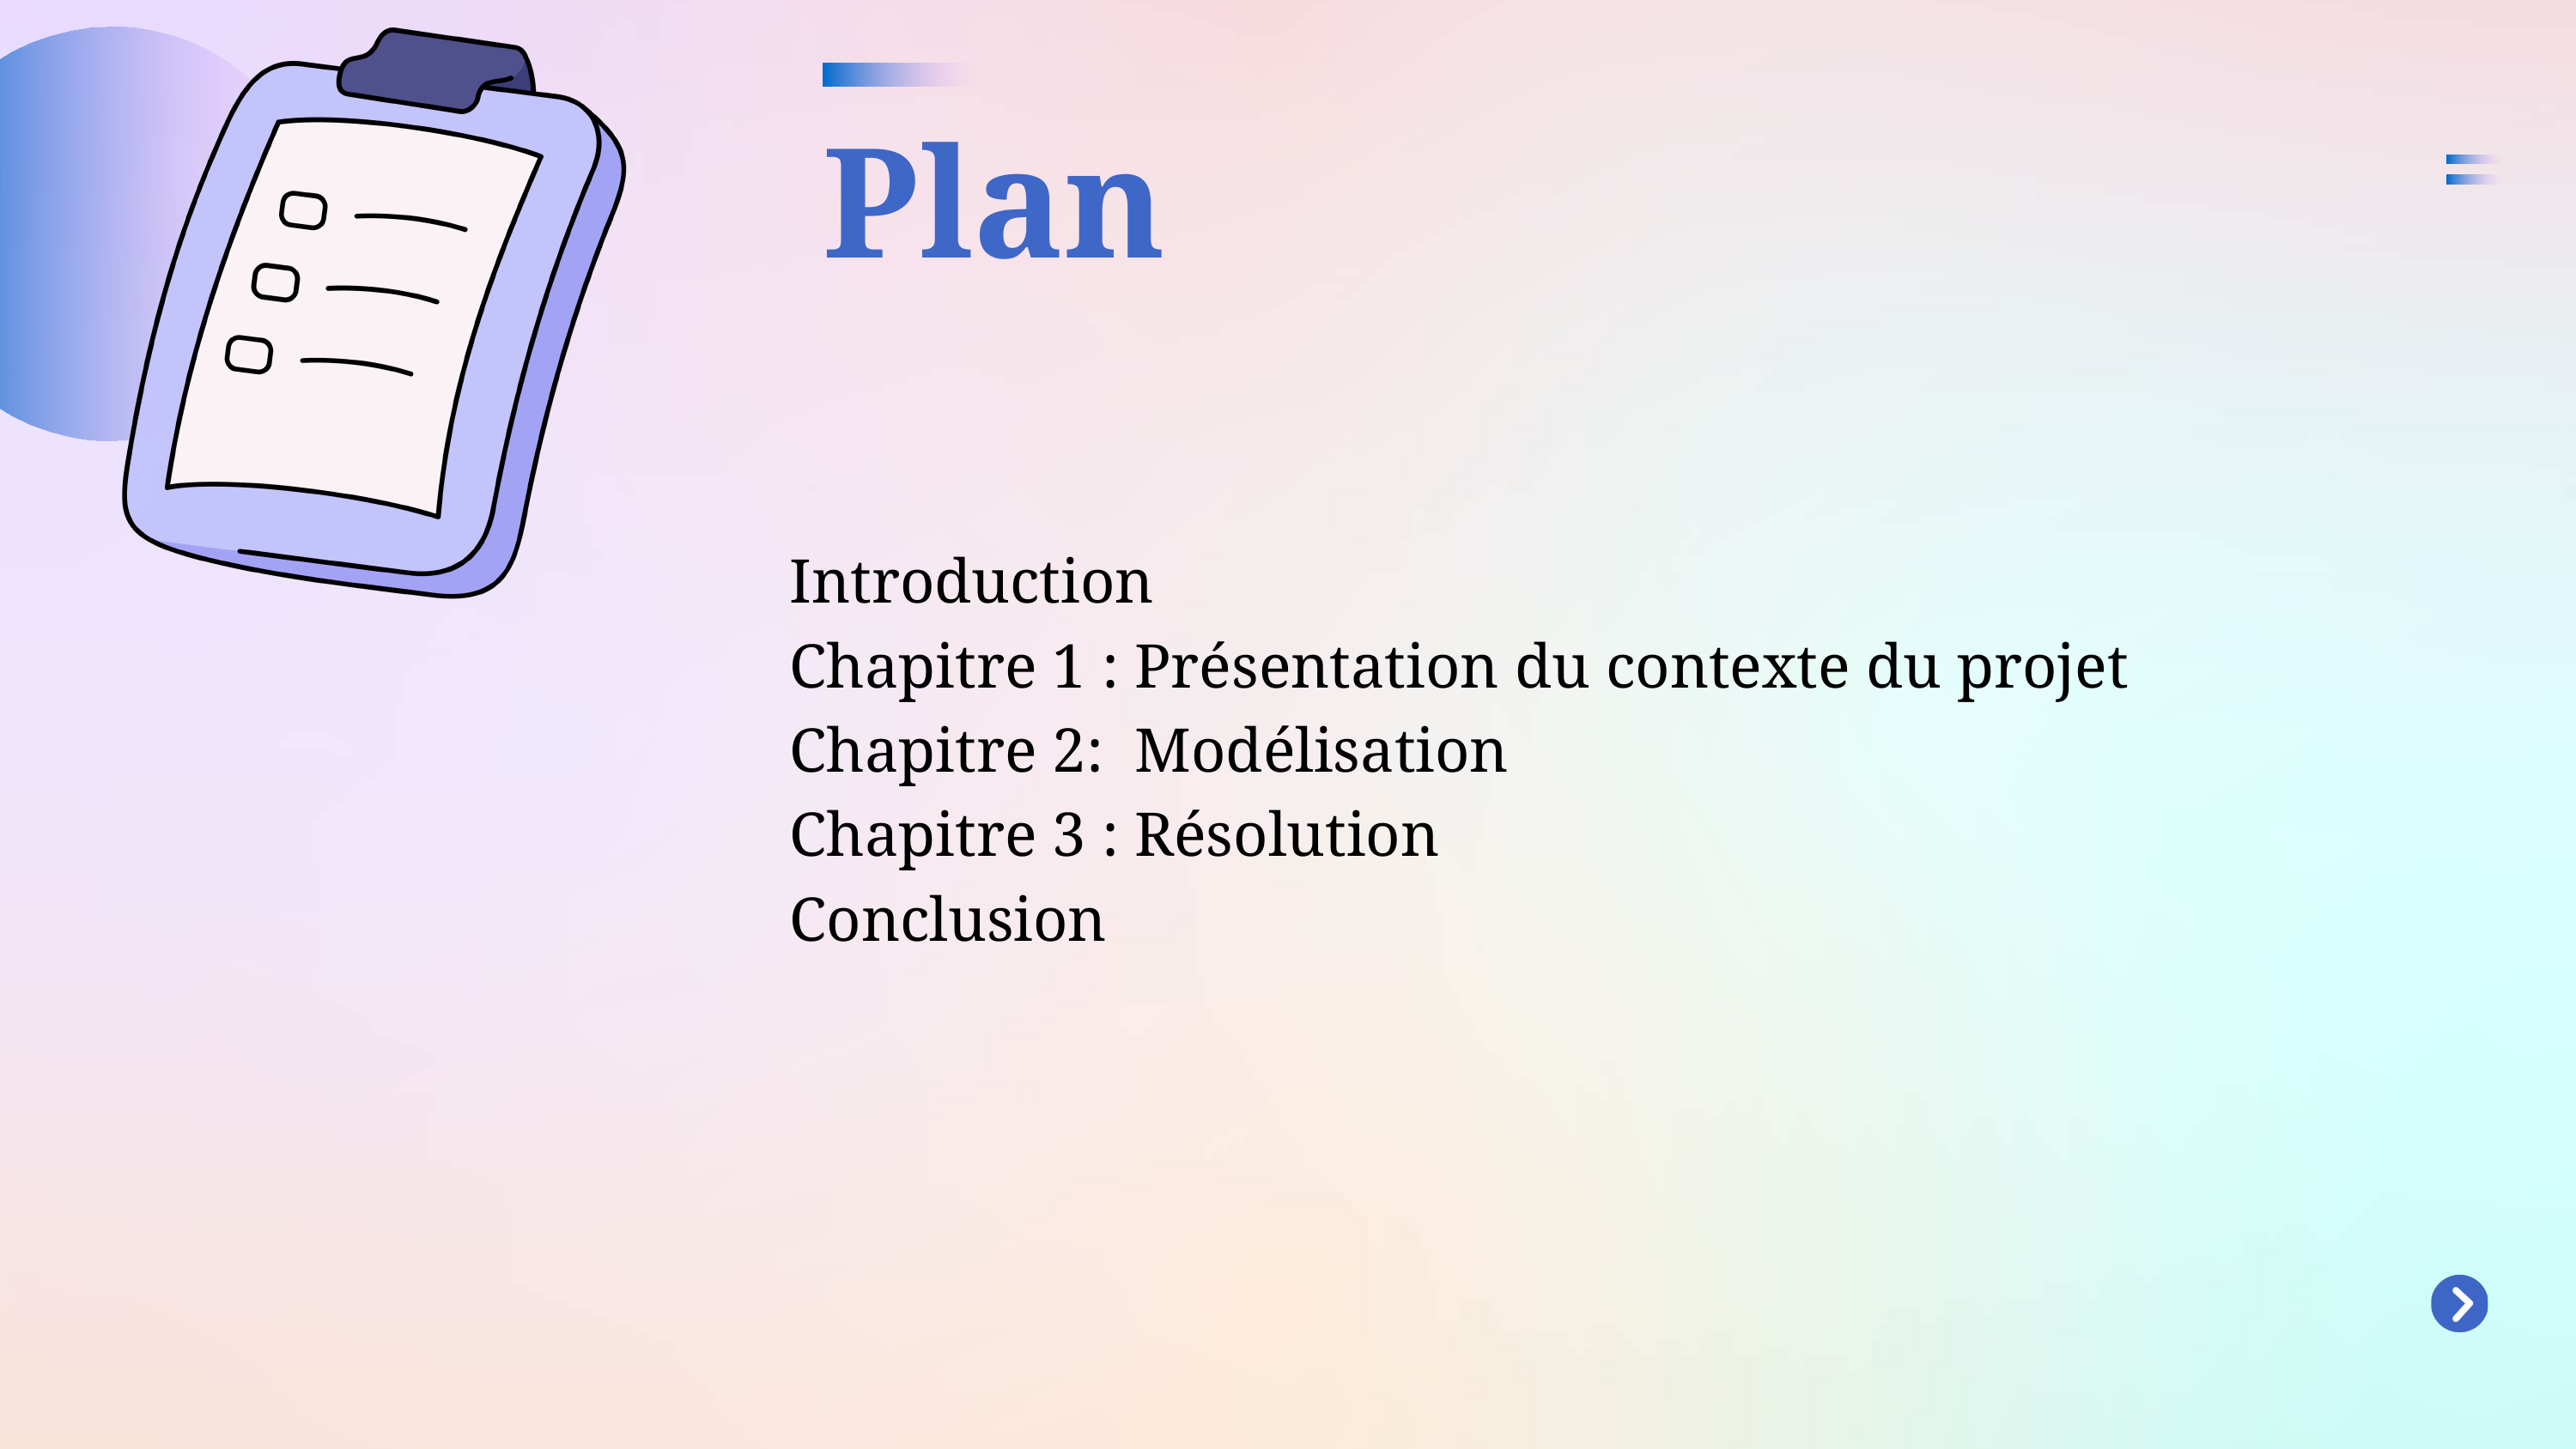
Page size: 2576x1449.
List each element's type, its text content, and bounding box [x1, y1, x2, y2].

text_box Plan [823, 153, 1854, 288]
text_box [2431, 1275, 2488, 1332]
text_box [2445, 155, 2503, 165]
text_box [822, 62, 976, 87]
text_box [0, 25, 319, 441]
text_box Introduction Chapitre 1 : Présentation du contexte du projet Chapitre 2: Modélisation Chapitre 3 : Résolution Conclusion [789, 530, 2187, 954]
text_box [2445, 174, 2503, 185]
text_box [0, 0, 2576, 1449]
text_box [112, 26, 635, 606]
